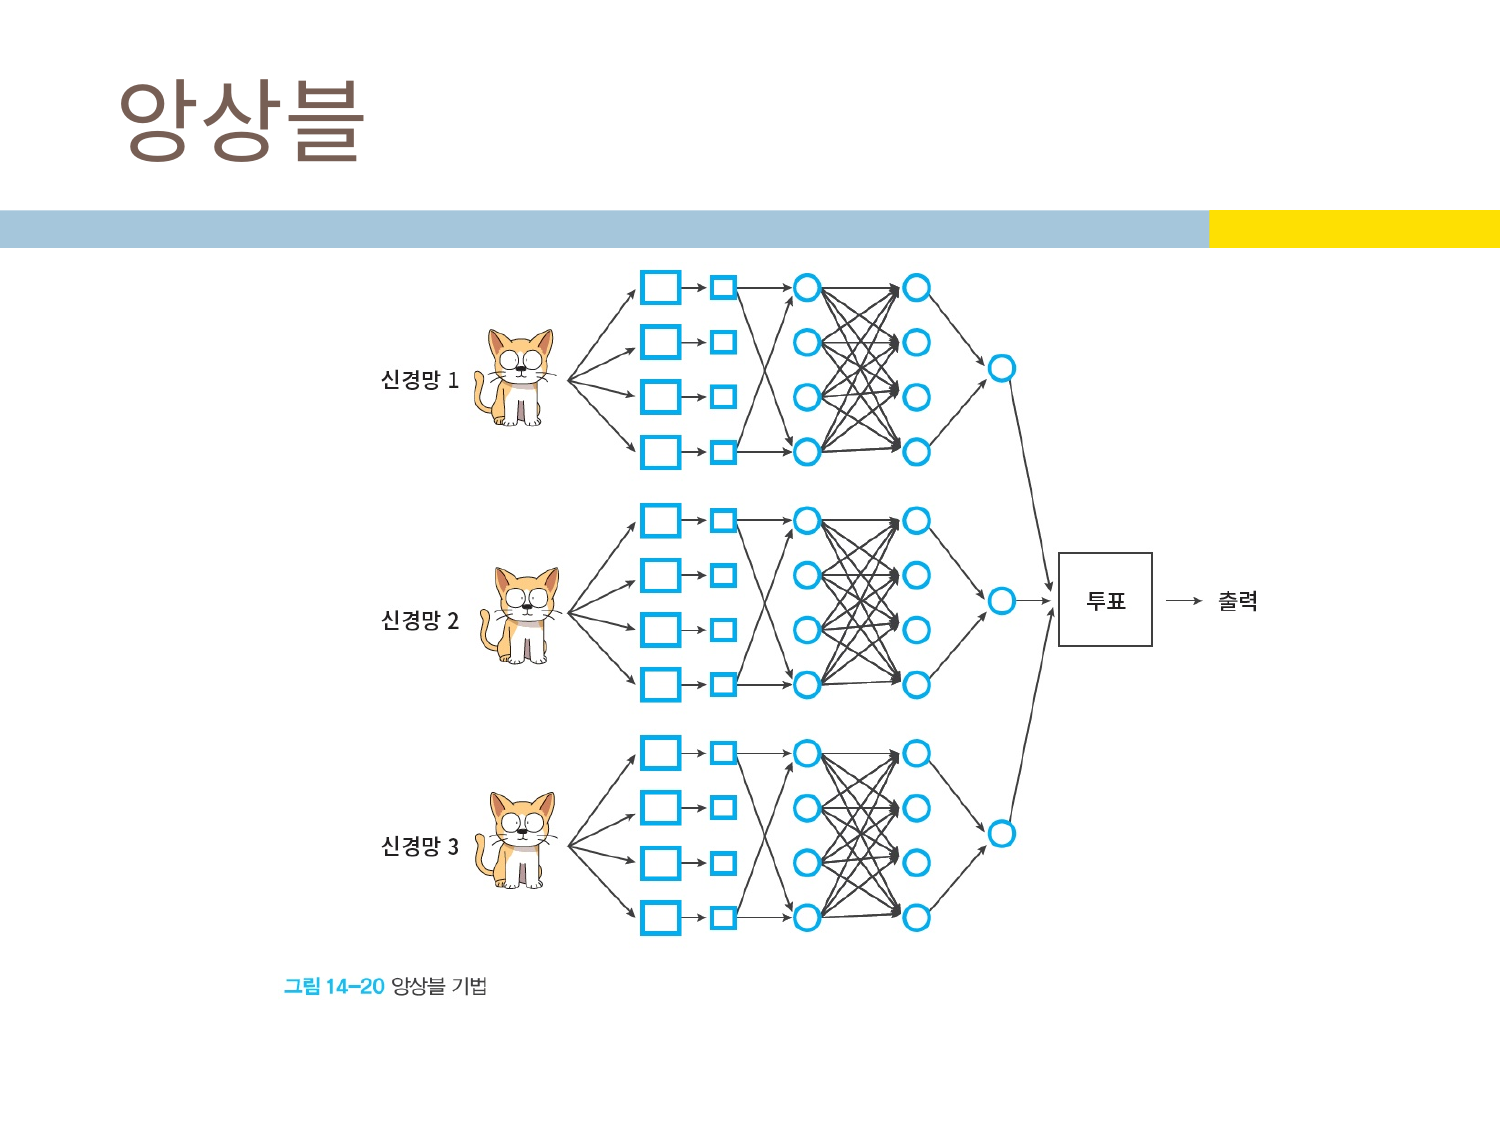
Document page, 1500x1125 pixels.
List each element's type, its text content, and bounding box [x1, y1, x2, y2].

title 앙상블 [100, 37, 1438, 200]
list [278, 262, 1260, 1001]
